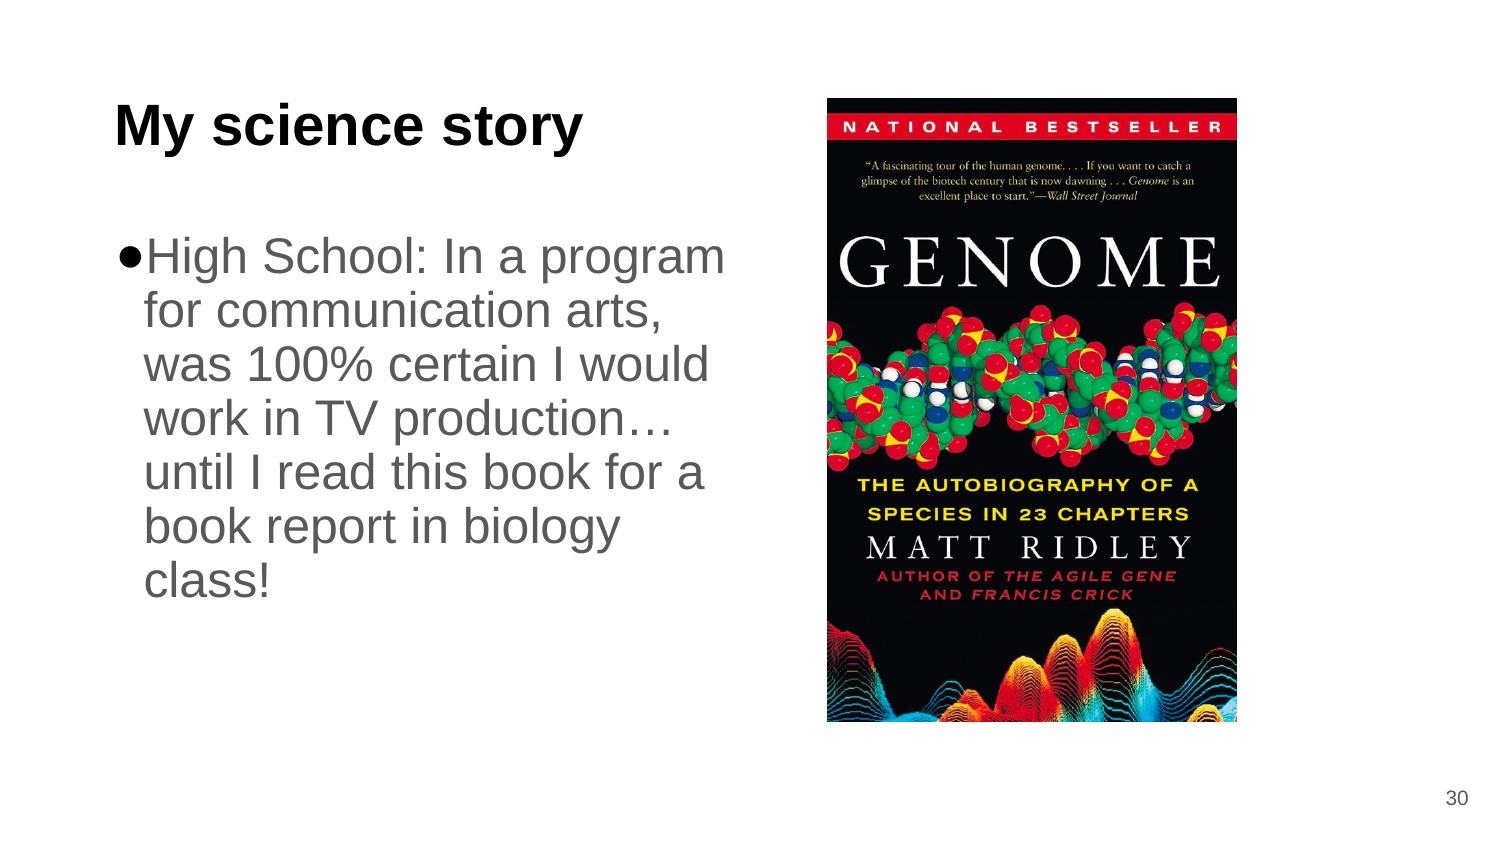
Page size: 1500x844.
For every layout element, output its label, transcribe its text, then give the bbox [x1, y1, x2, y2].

title My science story [103, 44, 1397, 208]
picture [827, 98, 1237, 723]
slide_number 30 [1389, 764, 1480, 830]
list High School: In a program for communication arts, was 100% certain I would work in TV production… until I read this book for a book report in biology class! [103, 224, 750, 737]
picture [889, 715, 906, 723]
